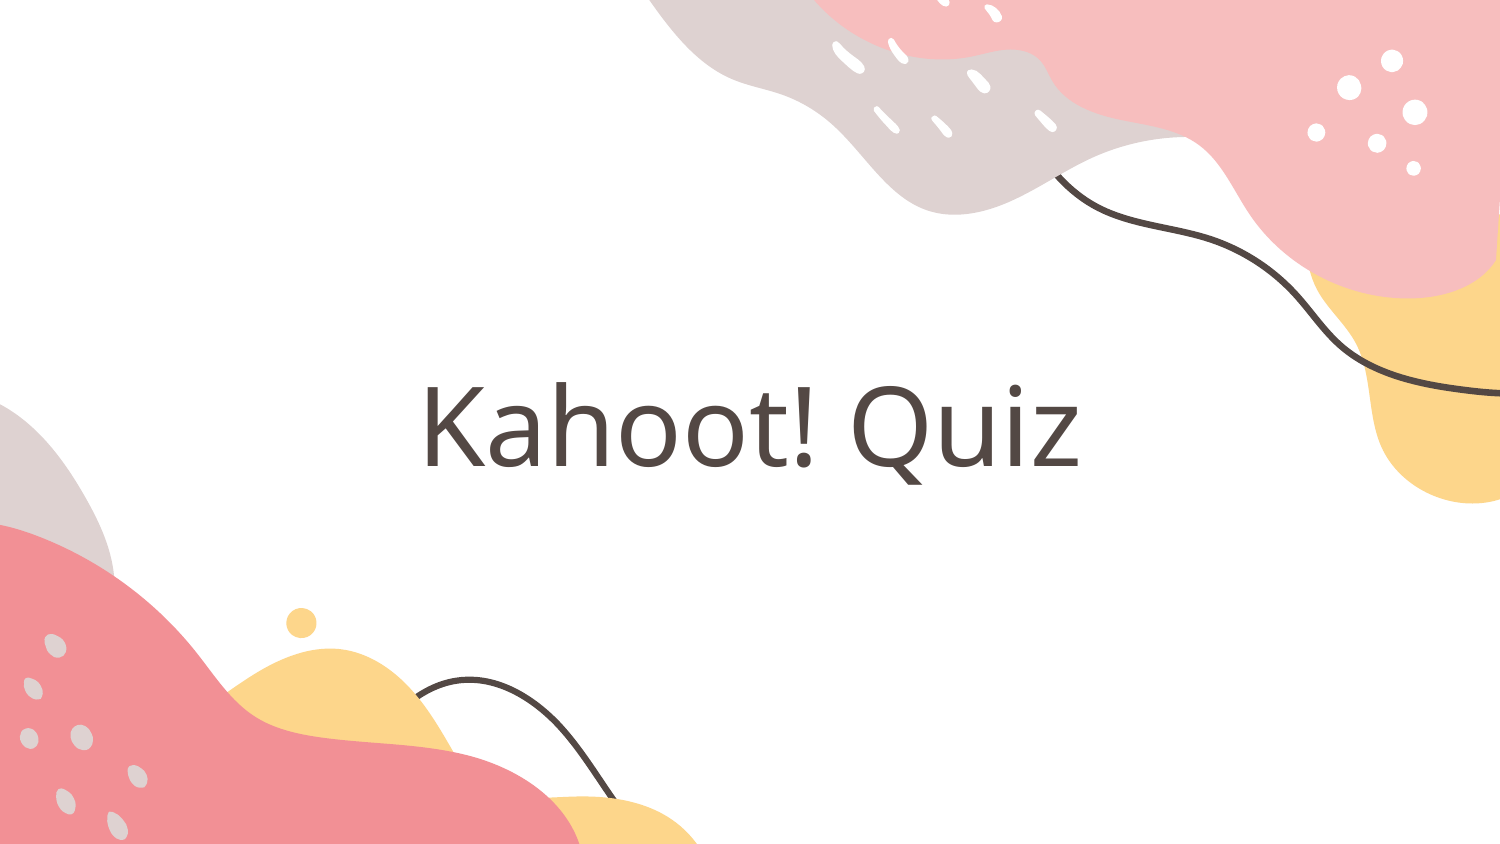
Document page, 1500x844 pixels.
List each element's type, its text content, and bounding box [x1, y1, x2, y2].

title Kahoot! Quiz [51, 181, 1449, 504]
